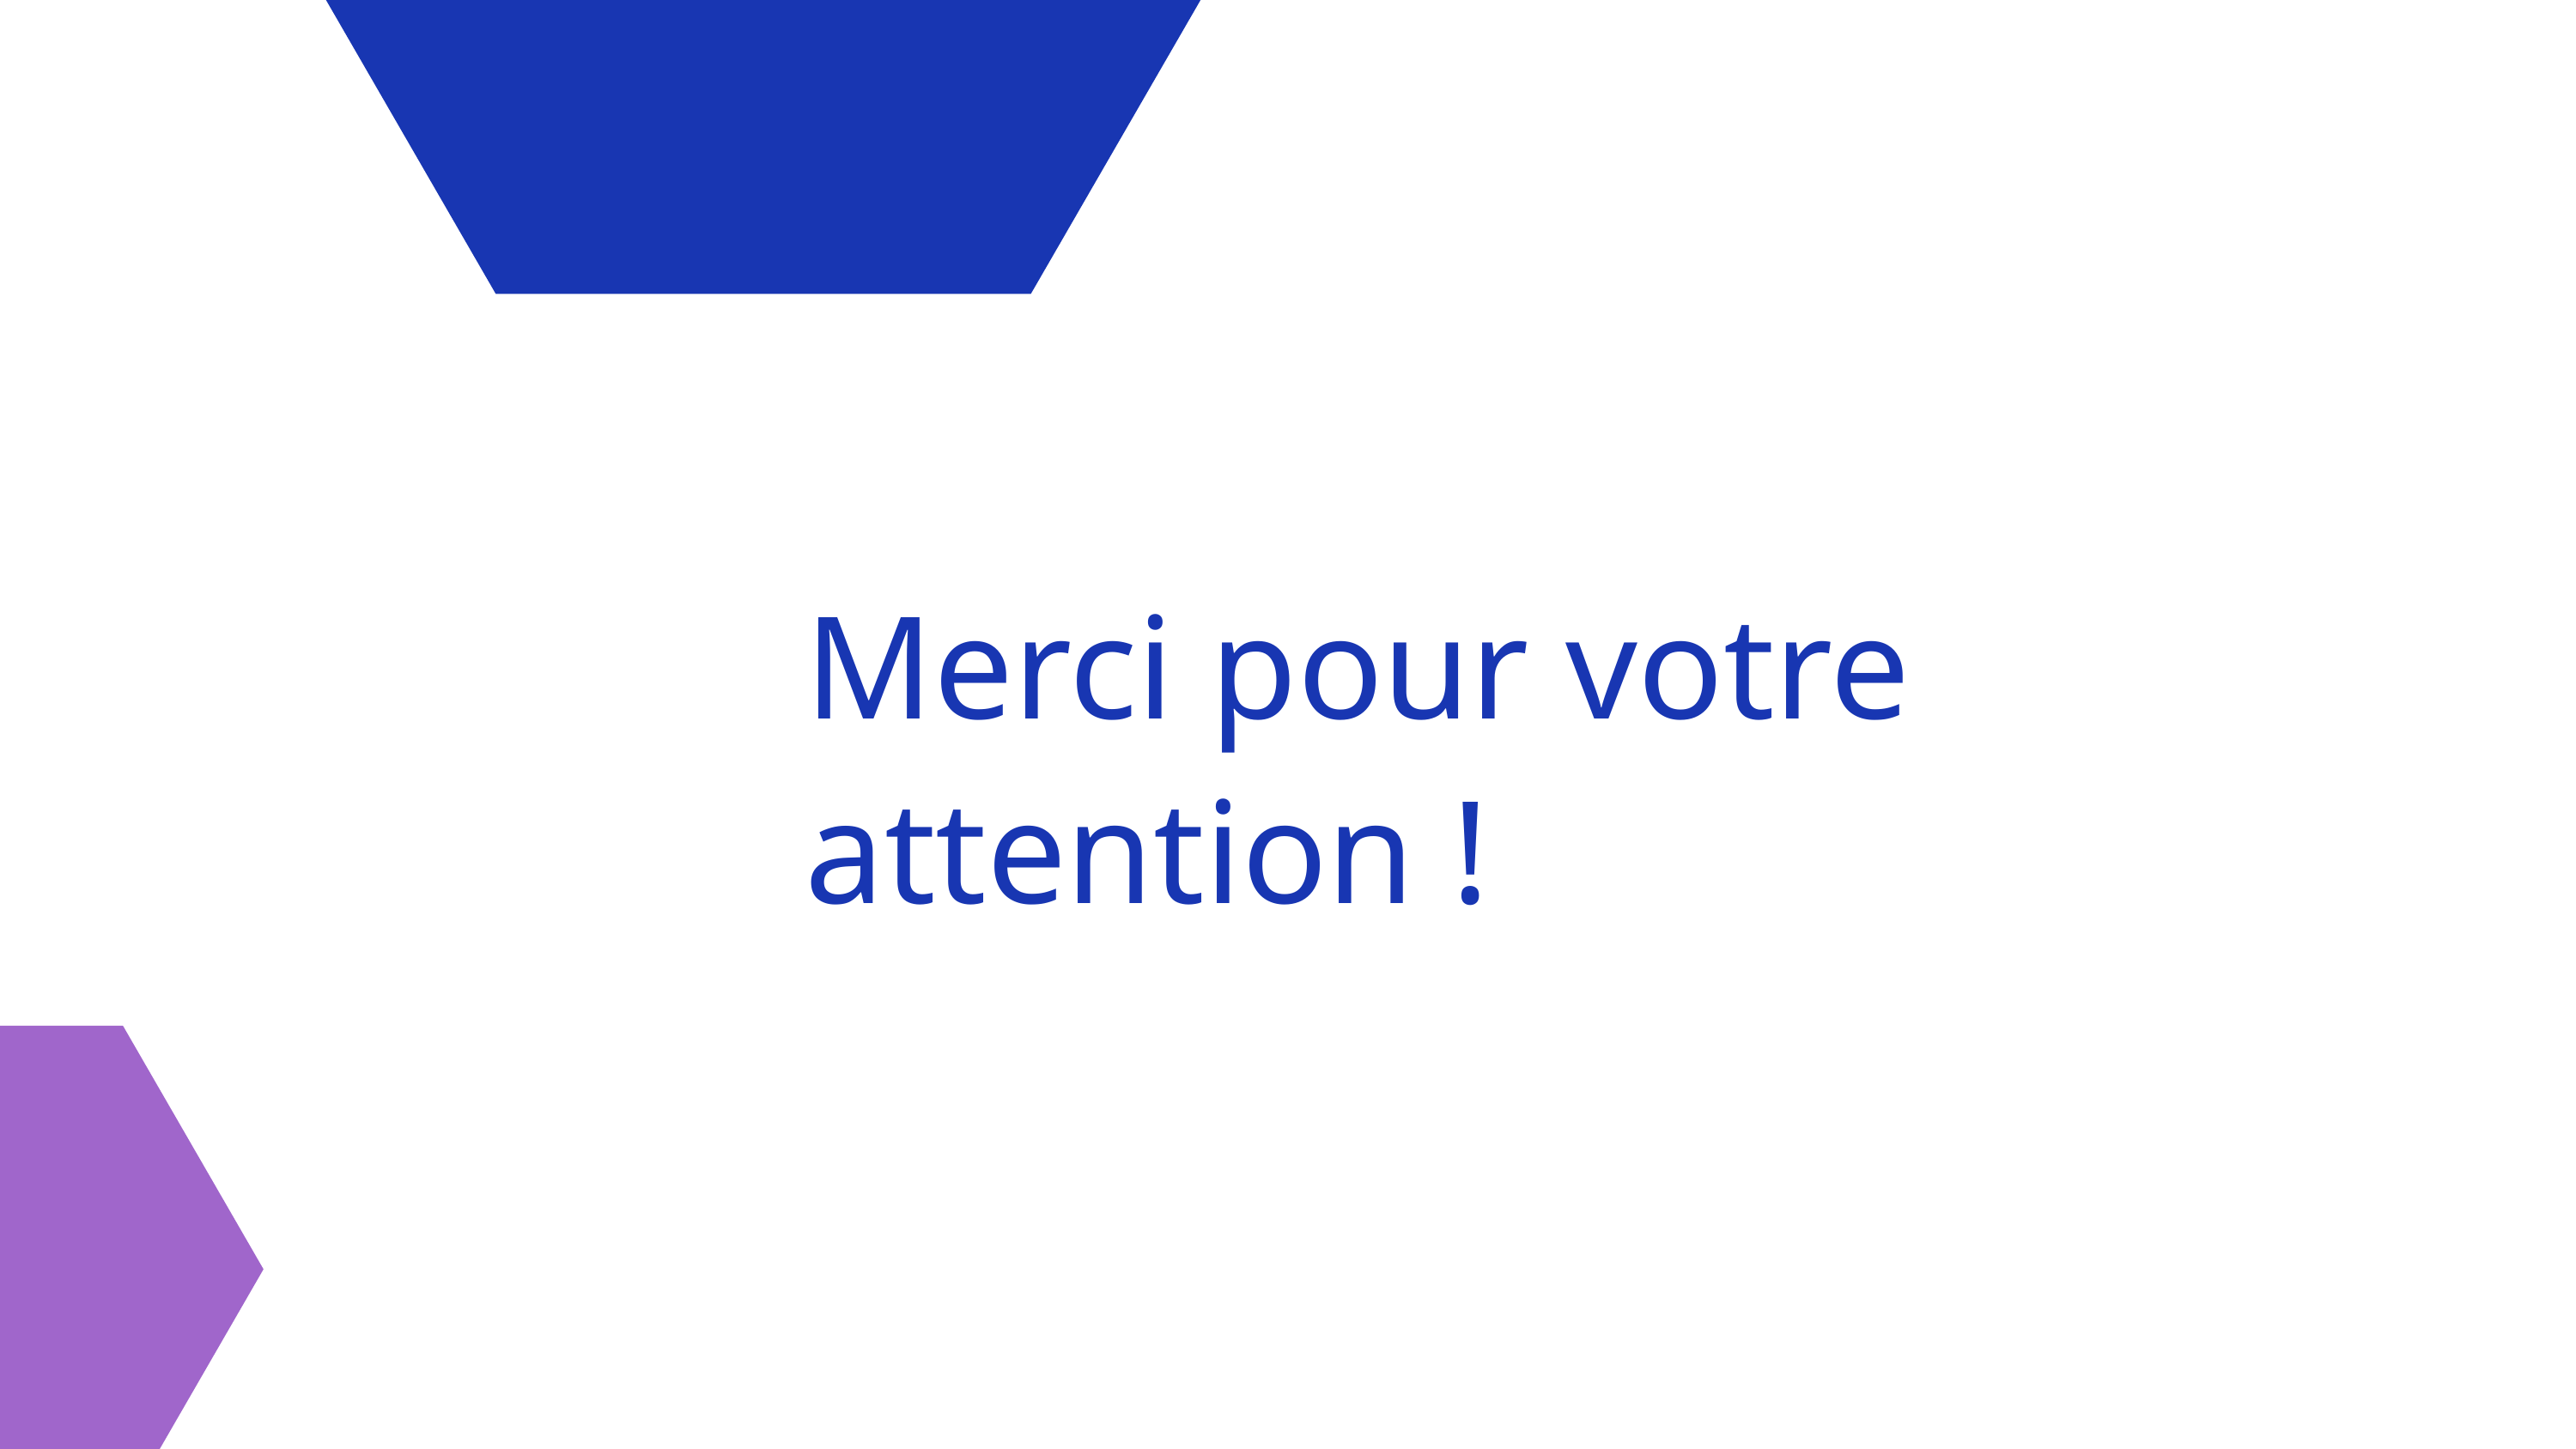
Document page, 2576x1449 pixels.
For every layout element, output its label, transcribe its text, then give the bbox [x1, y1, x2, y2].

text_box Merci pour votre attention ! [805, 561, 1948, 932]
text_box [0, 1025, 264, 1449]
text_box [325, 0, 1201, 294]
